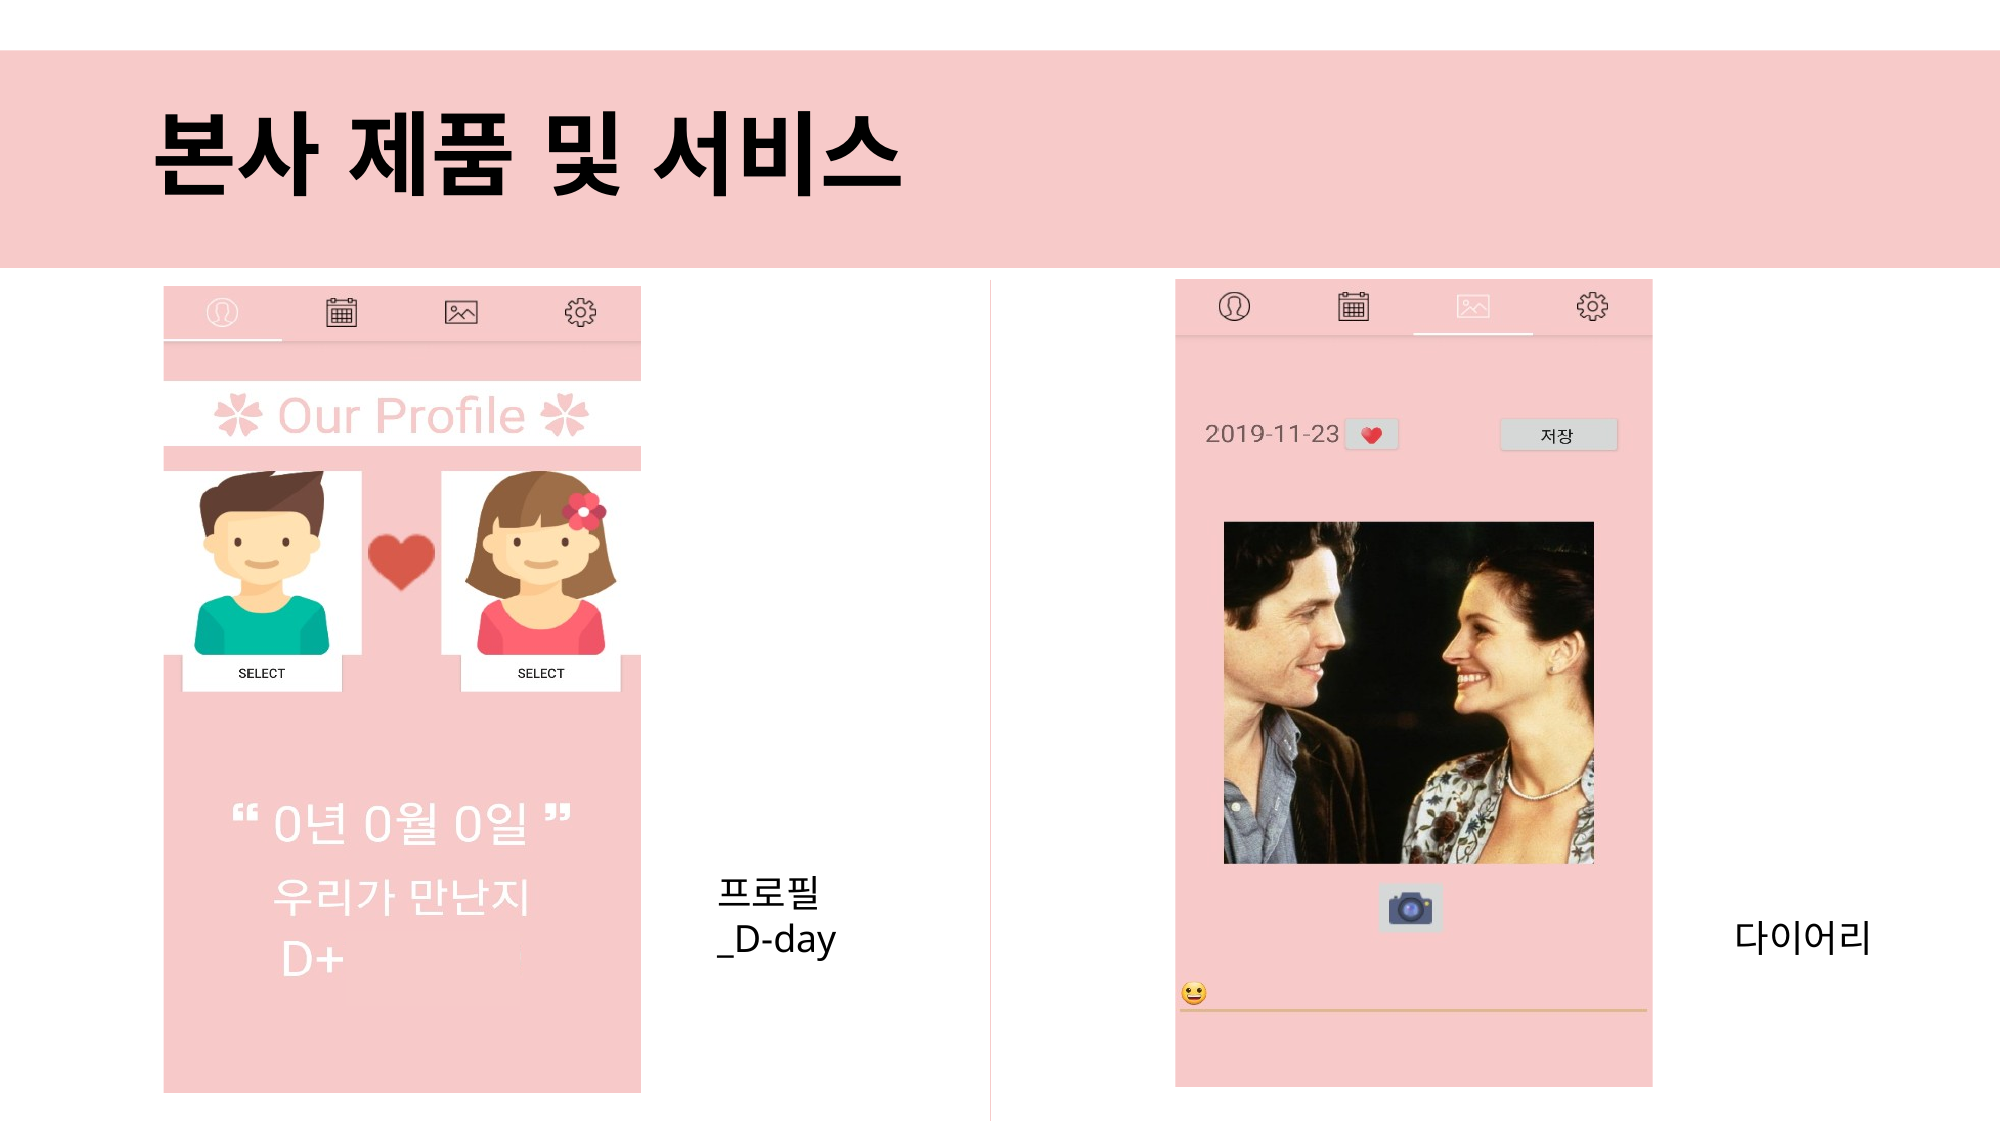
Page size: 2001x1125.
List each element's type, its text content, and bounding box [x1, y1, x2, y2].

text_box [163, 285, 641, 1093]
picture [1175, 279, 1653, 1087]
text_box 프로필 _D-day [702, 862, 935, 968]
text_box [0, 49, 2000, 269]
title 본사 제품 및 서비스 [137, 50, 1863, 268]
text_box 다이어리 [1720, 908, 1953, 968]
